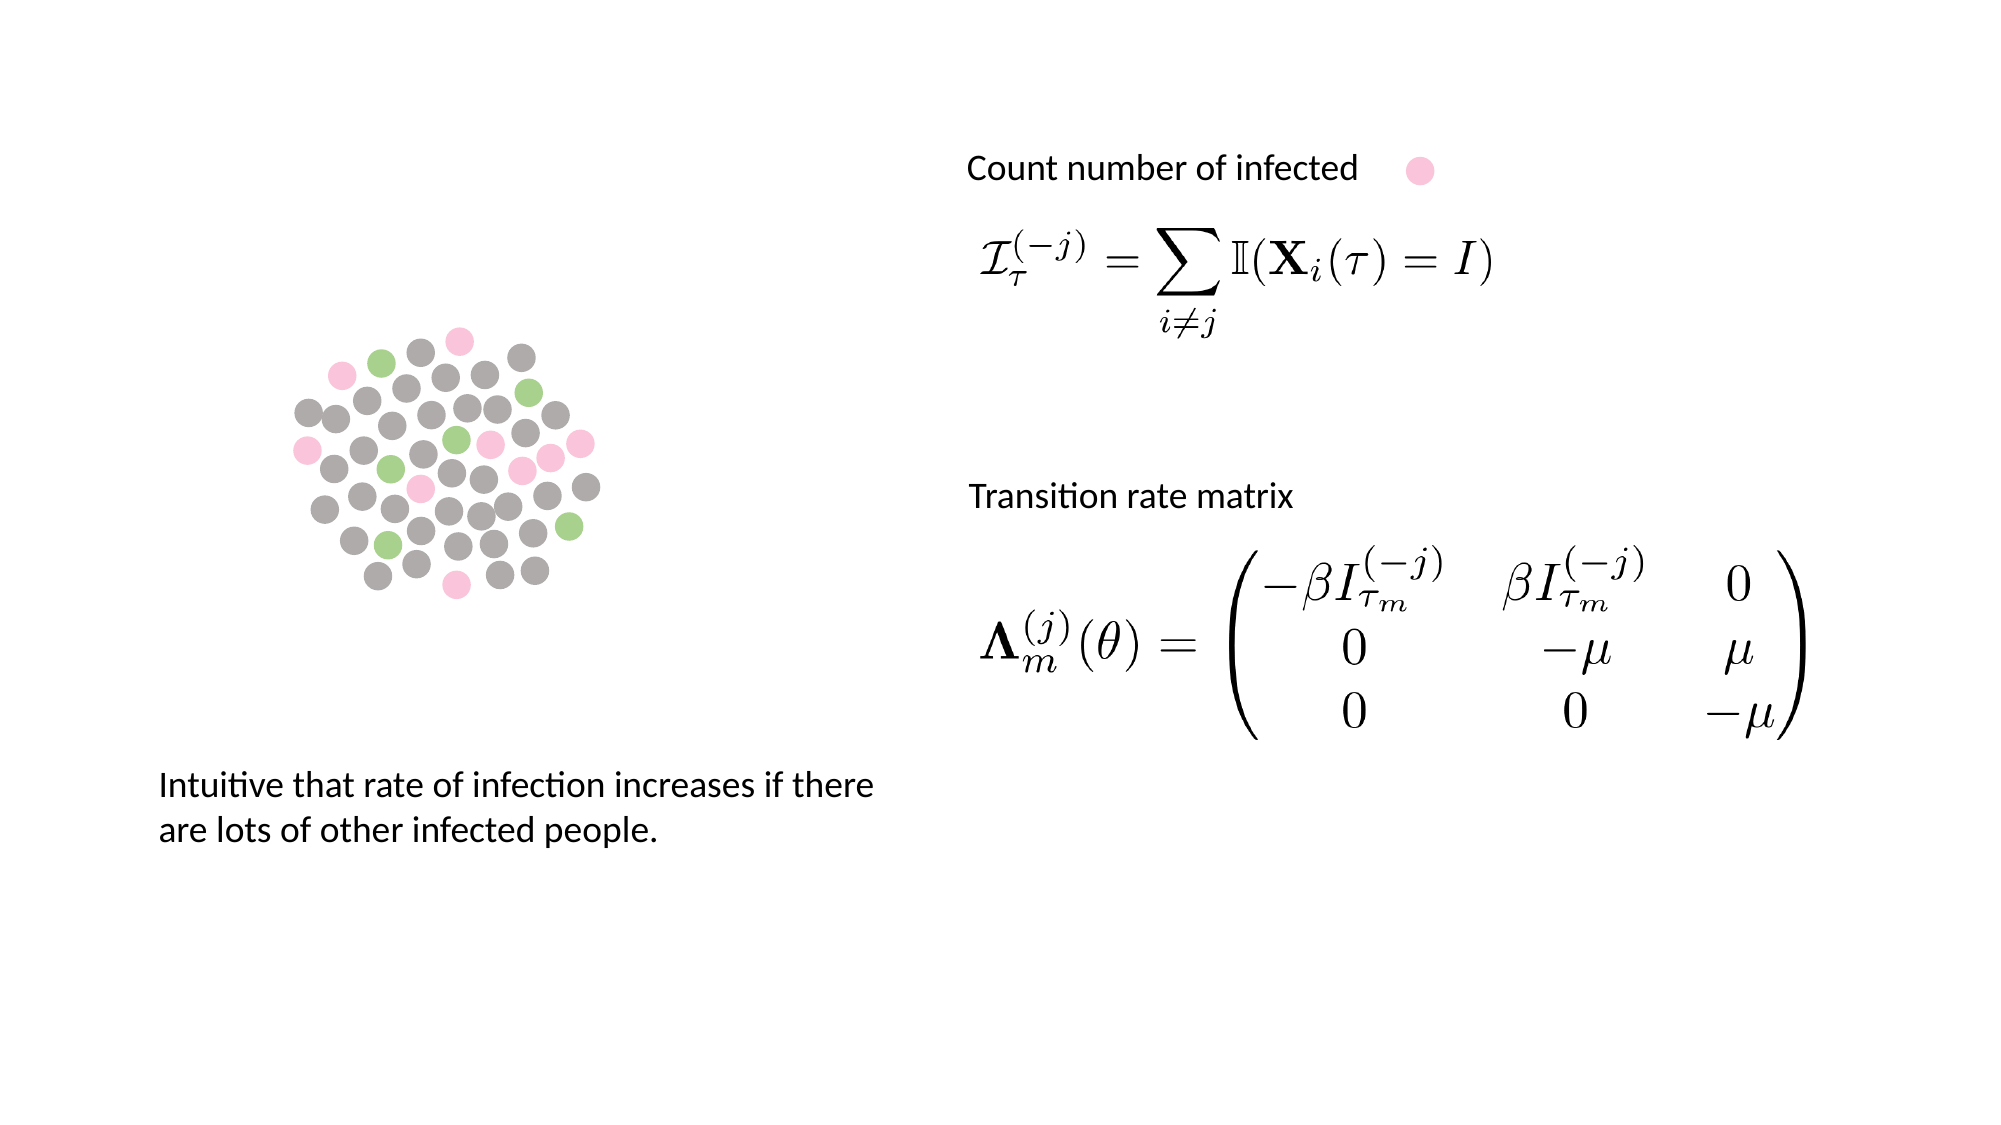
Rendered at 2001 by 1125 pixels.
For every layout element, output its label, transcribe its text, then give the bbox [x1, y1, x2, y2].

text_box Transition rate matrix [953, 463, 1806, 523]
picture [980, 545, 1806, 740]
text_box Count number of infected [952, 135, 1377, 196]
picture [980, 228, 1491, 339]
text_box [1404, 155, 1436, 187]
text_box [293, 327, 601, 600]
text_box Intuitive that rate of infection increases if there are lots of other infected people. [143, 752, 914, 858]
